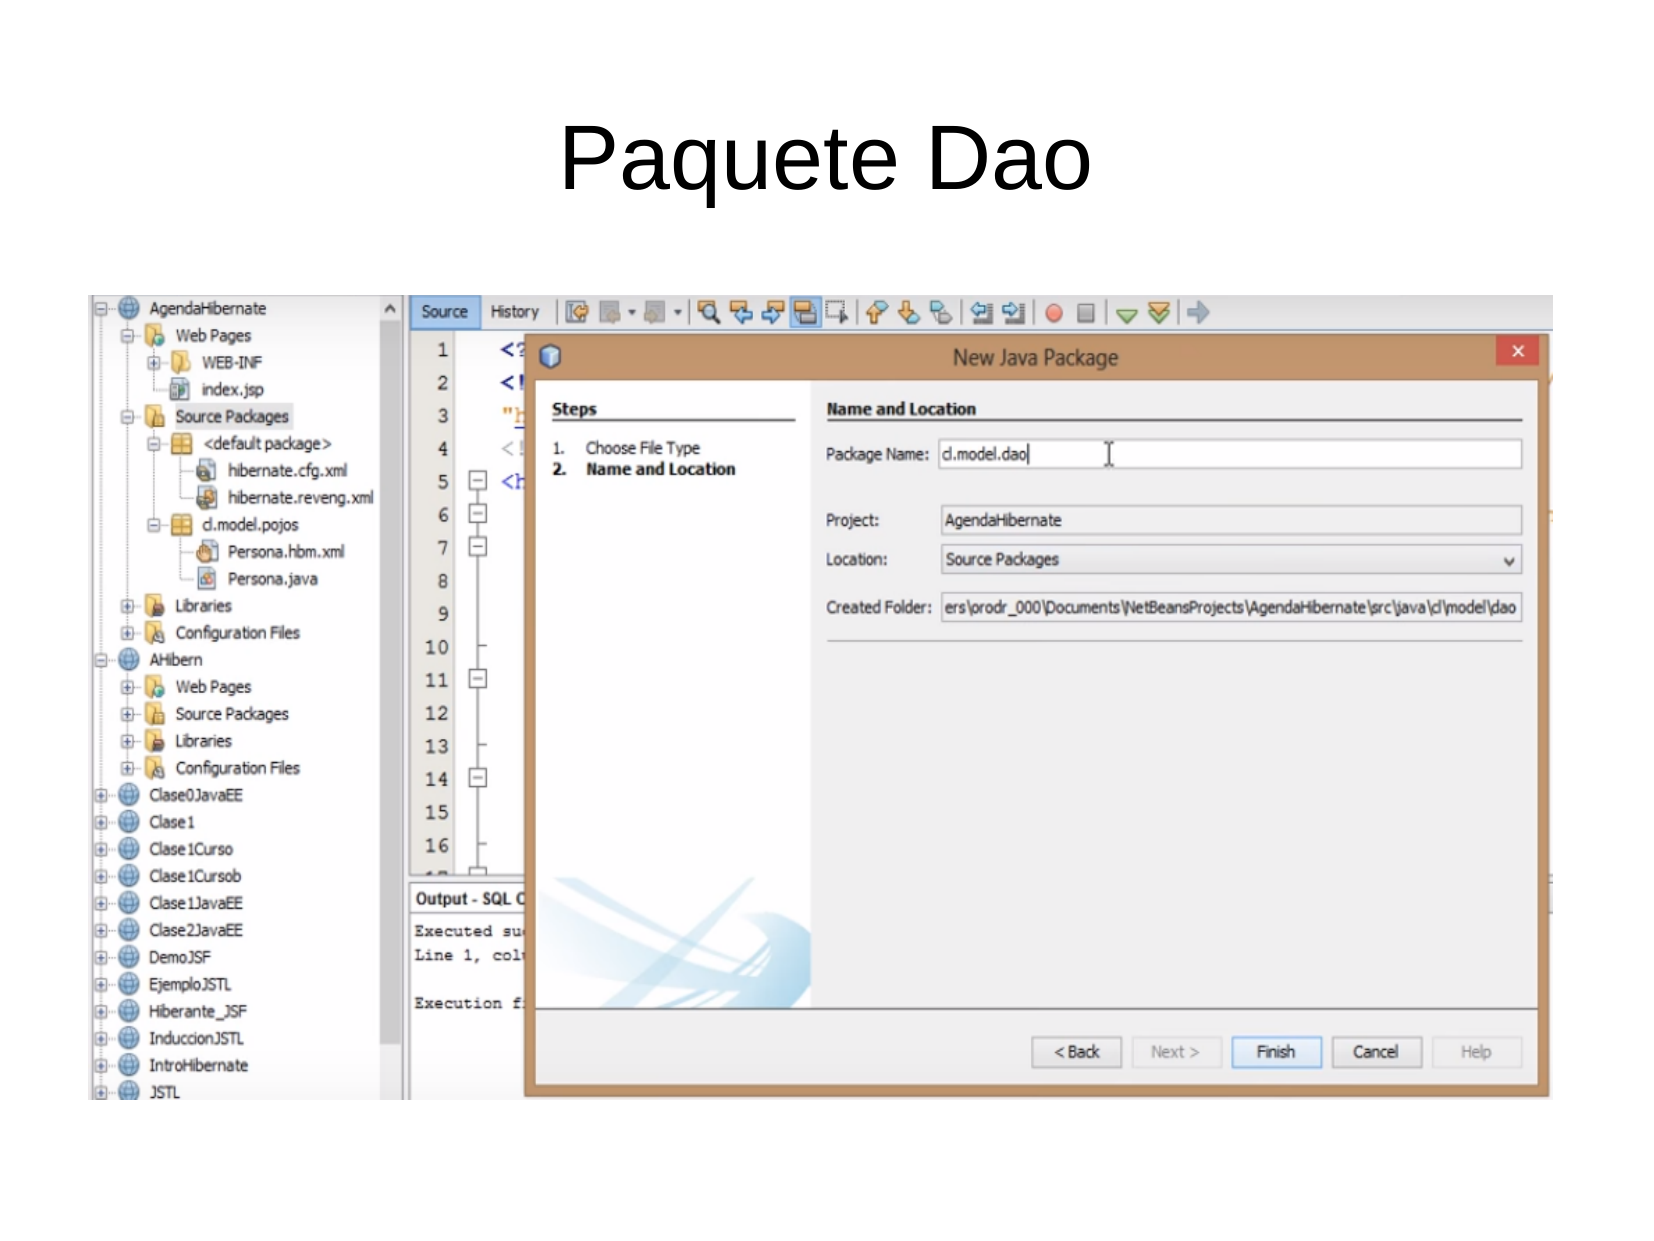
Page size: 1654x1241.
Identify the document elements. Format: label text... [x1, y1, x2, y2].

text_box Paquete Dao [82, 49, 1571, 257]
picture [88, 294, 1553, 1101]
text_box [82, 290, 1571, 1109]
